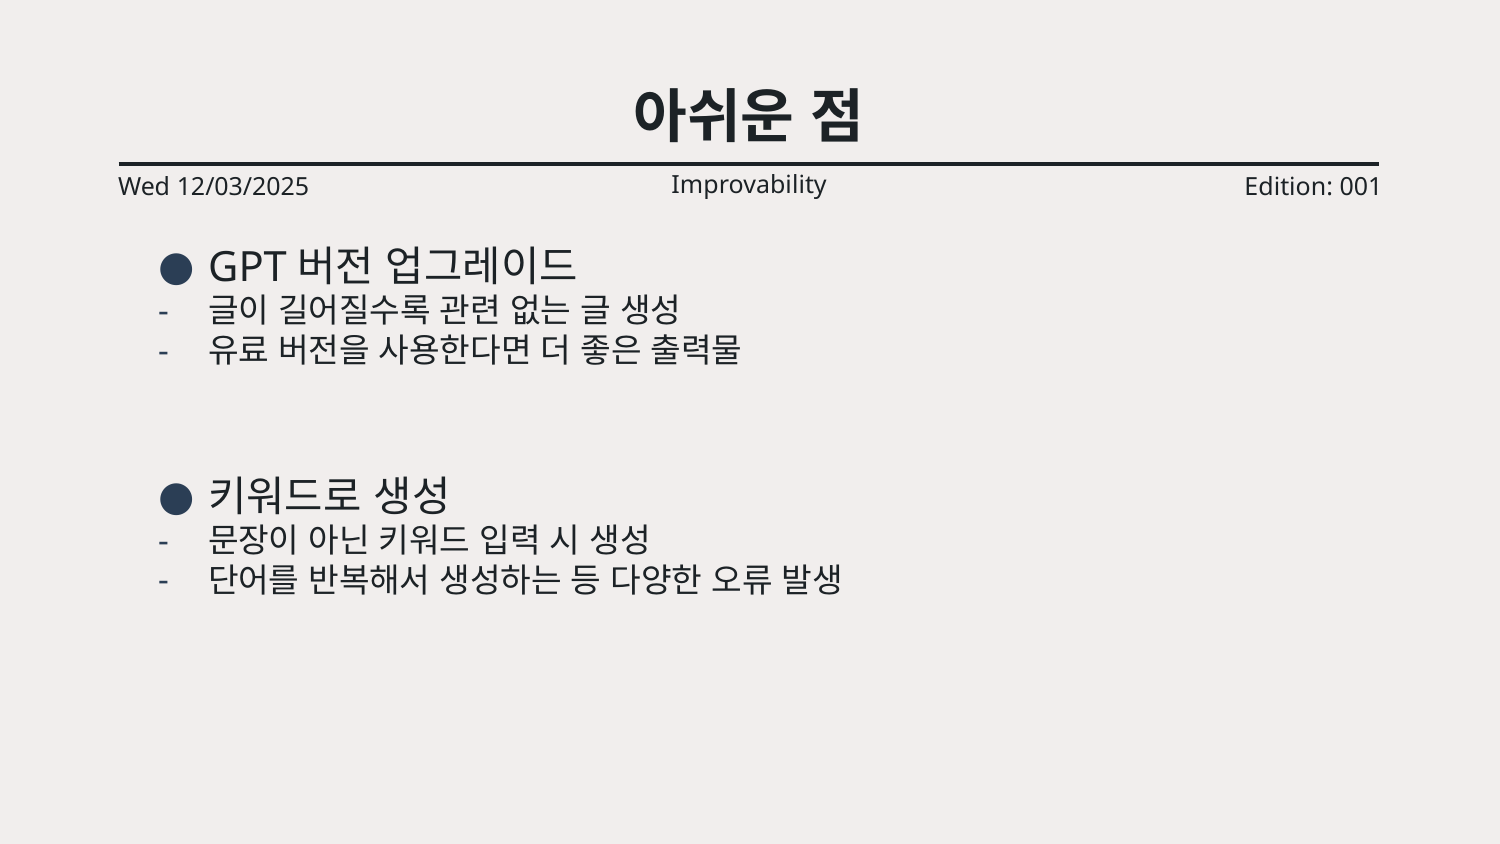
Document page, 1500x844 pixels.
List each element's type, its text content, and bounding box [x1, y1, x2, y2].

title 아쉬운 점 [262, 79, 1236, 149]
list GPT버전 업그레이드 글이 길어질수록 관련 없는 글 생성 유료 버전을 사용한다면 더 좋은 출력물 키워드로 생성 문장이 아닌 키워드 입력 시 생성 단어를 반복해서 생성하는 등 다양한 오류 발생 [118, 224, 1380, 707]
text_box Improvability [517, 169, 981, 198]
text_box Edition: 001 [1129, 171, 1383, 200]
text_box Wed 12/03/2025 [118, 171, 371, 200]
